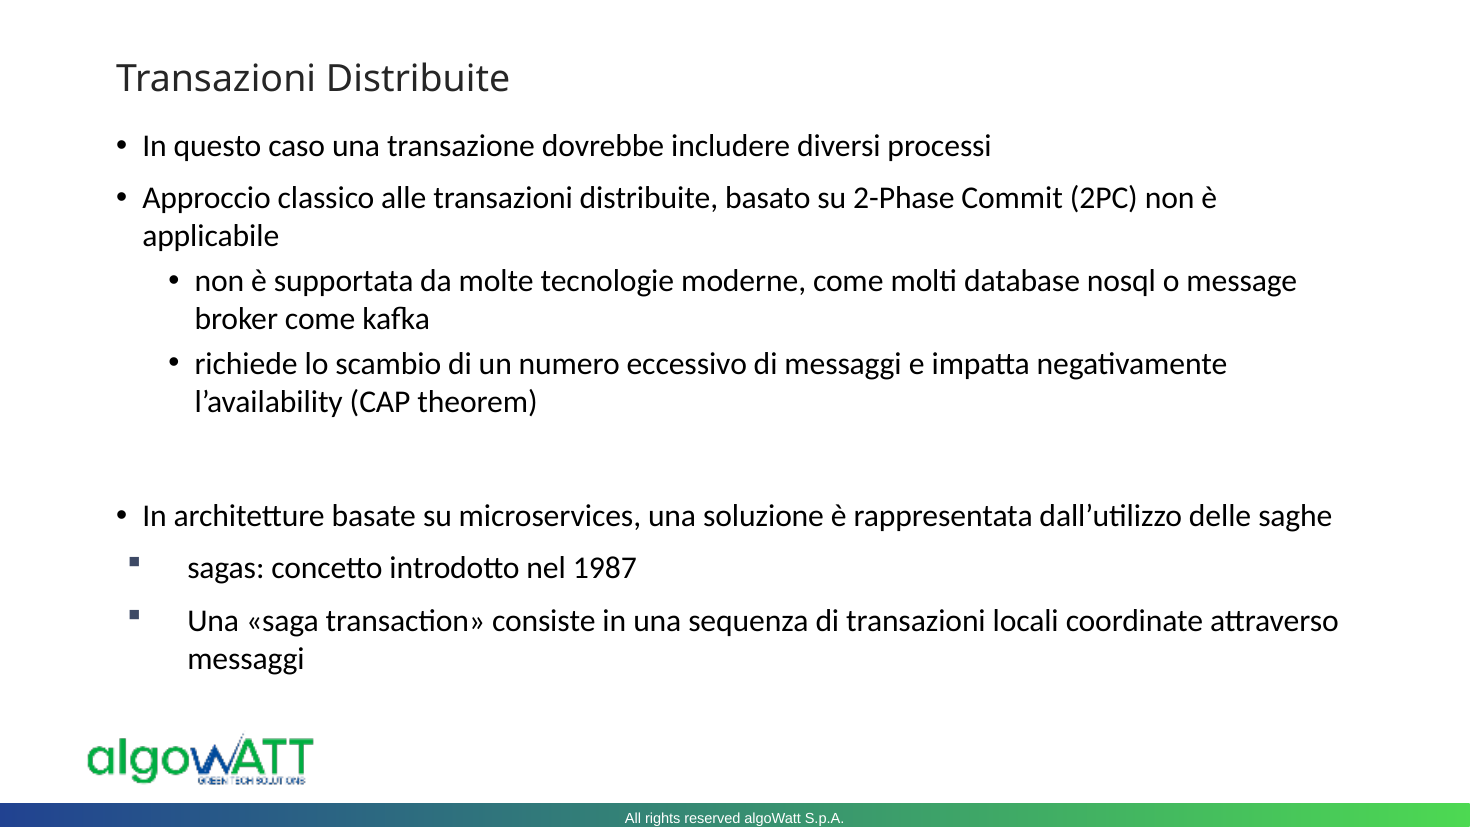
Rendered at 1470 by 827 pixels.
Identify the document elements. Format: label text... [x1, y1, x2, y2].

picture [82, 718, 326, 799]
list In questo caso una transazione dovrebbe includere diversi processi Approccio classico alle transazioni distribuite, basato su 2-Phase Commit (2PC) non è applicabile non è supportata da molte tecnologie moderne, come molti database nosql o message broker come kafka richiede lo scambio di un numero eccessivo di messaggi e impatta negativamente l’availability (CAP theorem) In architetture basate su microservices, una soluzione è rappresentata dall’utilizzo delle saghe sagas: concetto introdotto nel 1987 Una «saga transaction» consiste in una sequenza di transazioni locali coordinate attraverso messaggi [101, 117, 1369, 714]
title Transazioni Distribuite [101, 43, 1369, 109]
footer All rights reserved algoWatt S.p.A. [486, 795, 983, 827]
